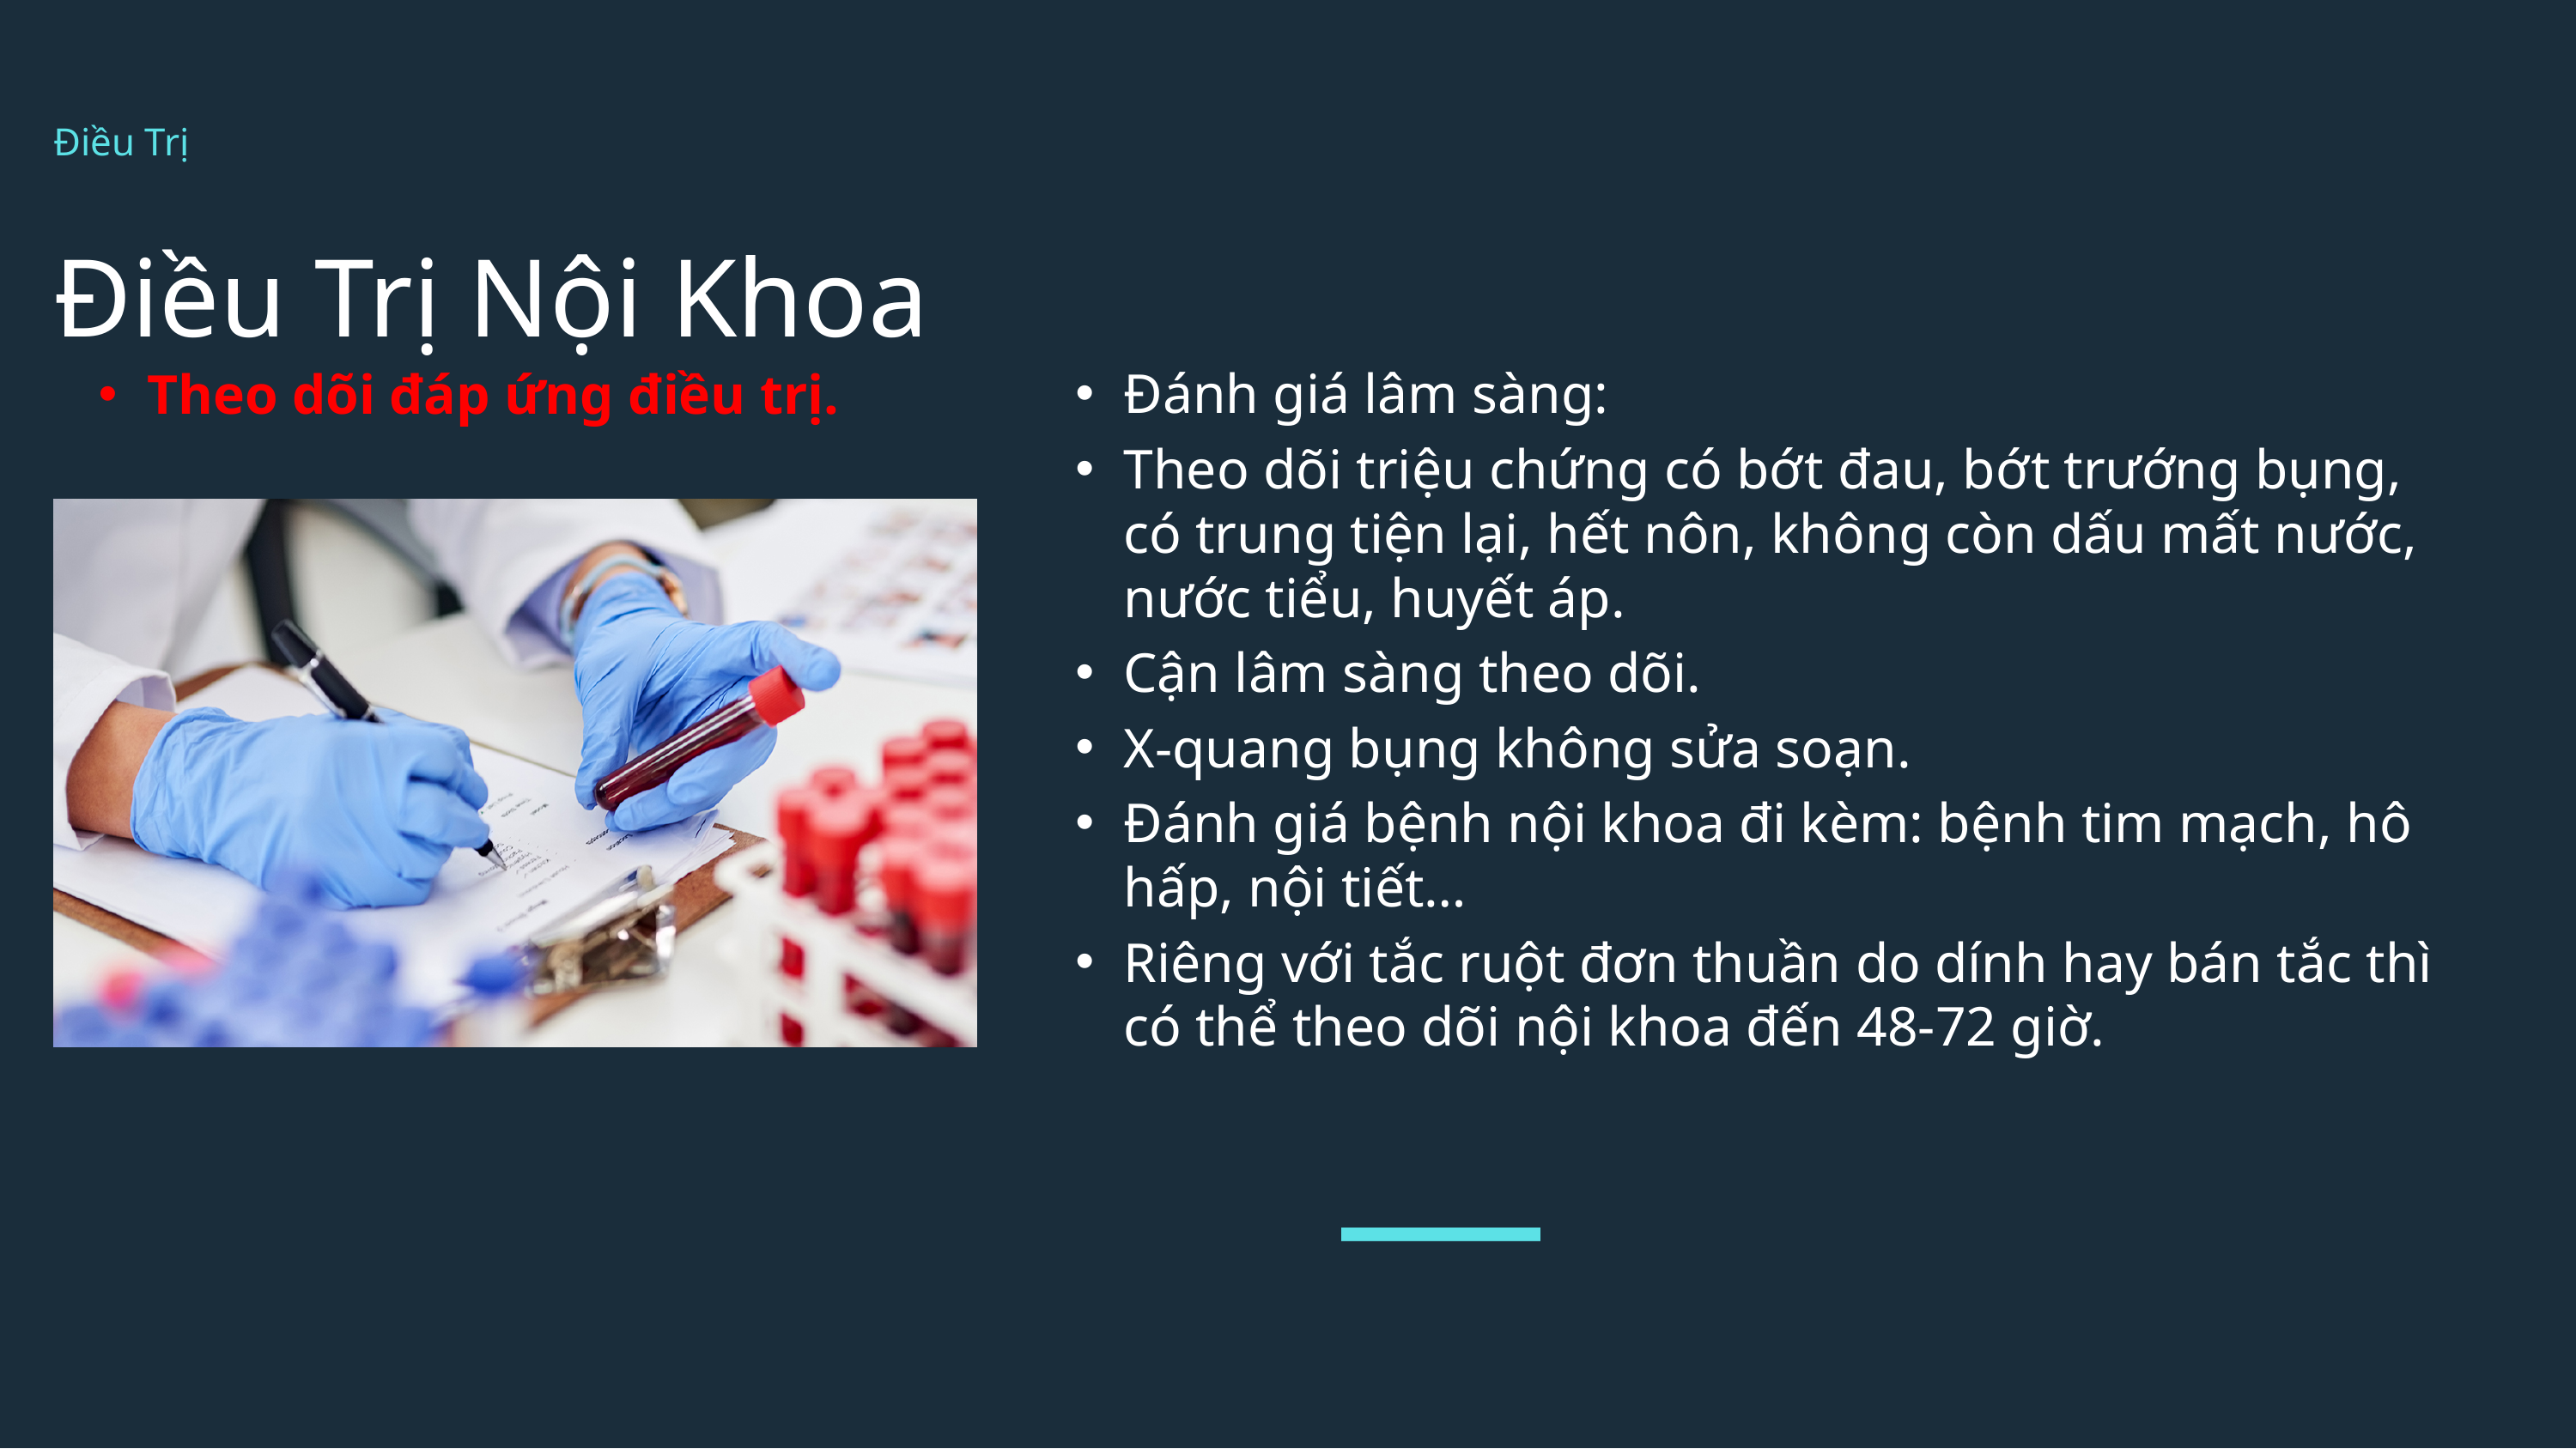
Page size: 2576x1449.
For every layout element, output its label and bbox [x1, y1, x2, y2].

picture [1341, 1228, 1540, 1241]
text_box [0, 0, 2576, 1449]
picture [53, 499, 977, 1047]
